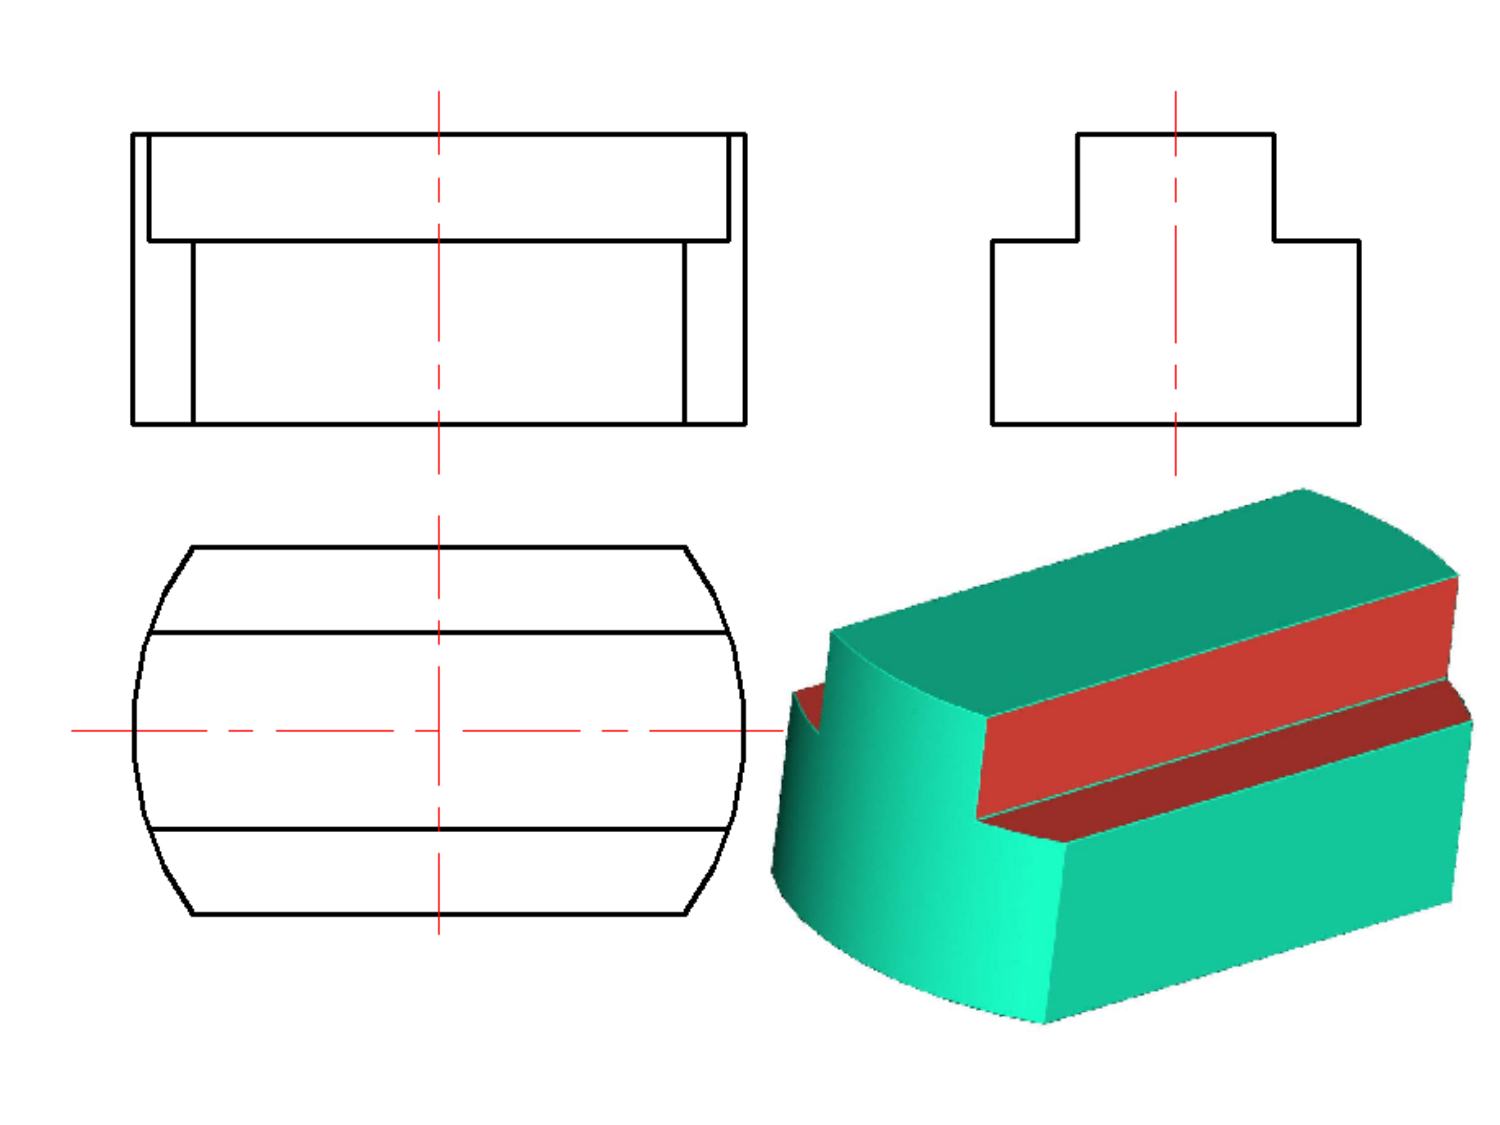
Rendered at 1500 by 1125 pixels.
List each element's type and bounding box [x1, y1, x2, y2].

picture [70, 70, 1482, 1032]
